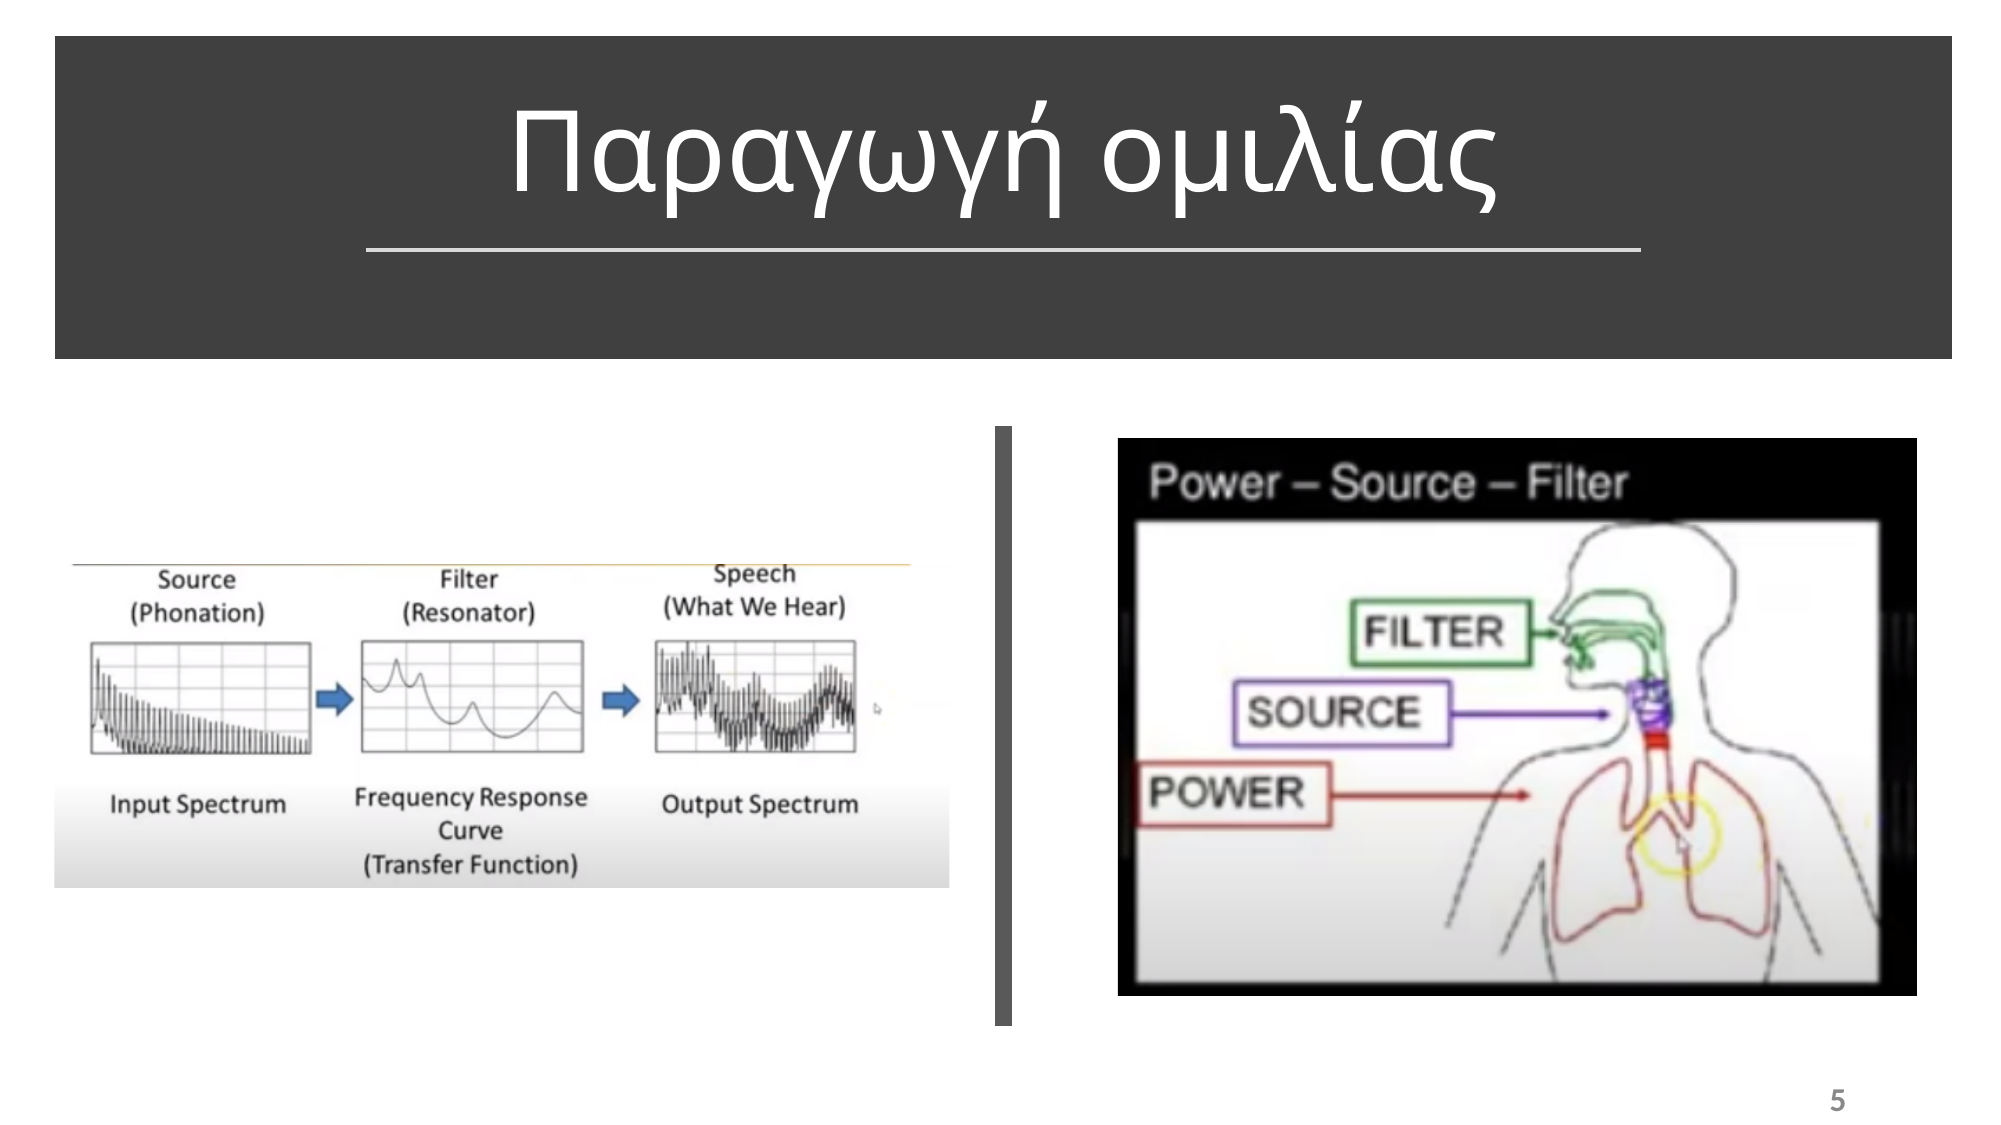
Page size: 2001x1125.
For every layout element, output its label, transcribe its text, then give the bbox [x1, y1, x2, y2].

title Παραγωγή ομιλίας [89, 71, 1917, 224]
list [1117, 438, 1917, 996]
text_box [64, 45, 1942, 350]
slide_number 5 [1411, 1069, 1862, 1125]
picture [54, 564, 950, 888]
